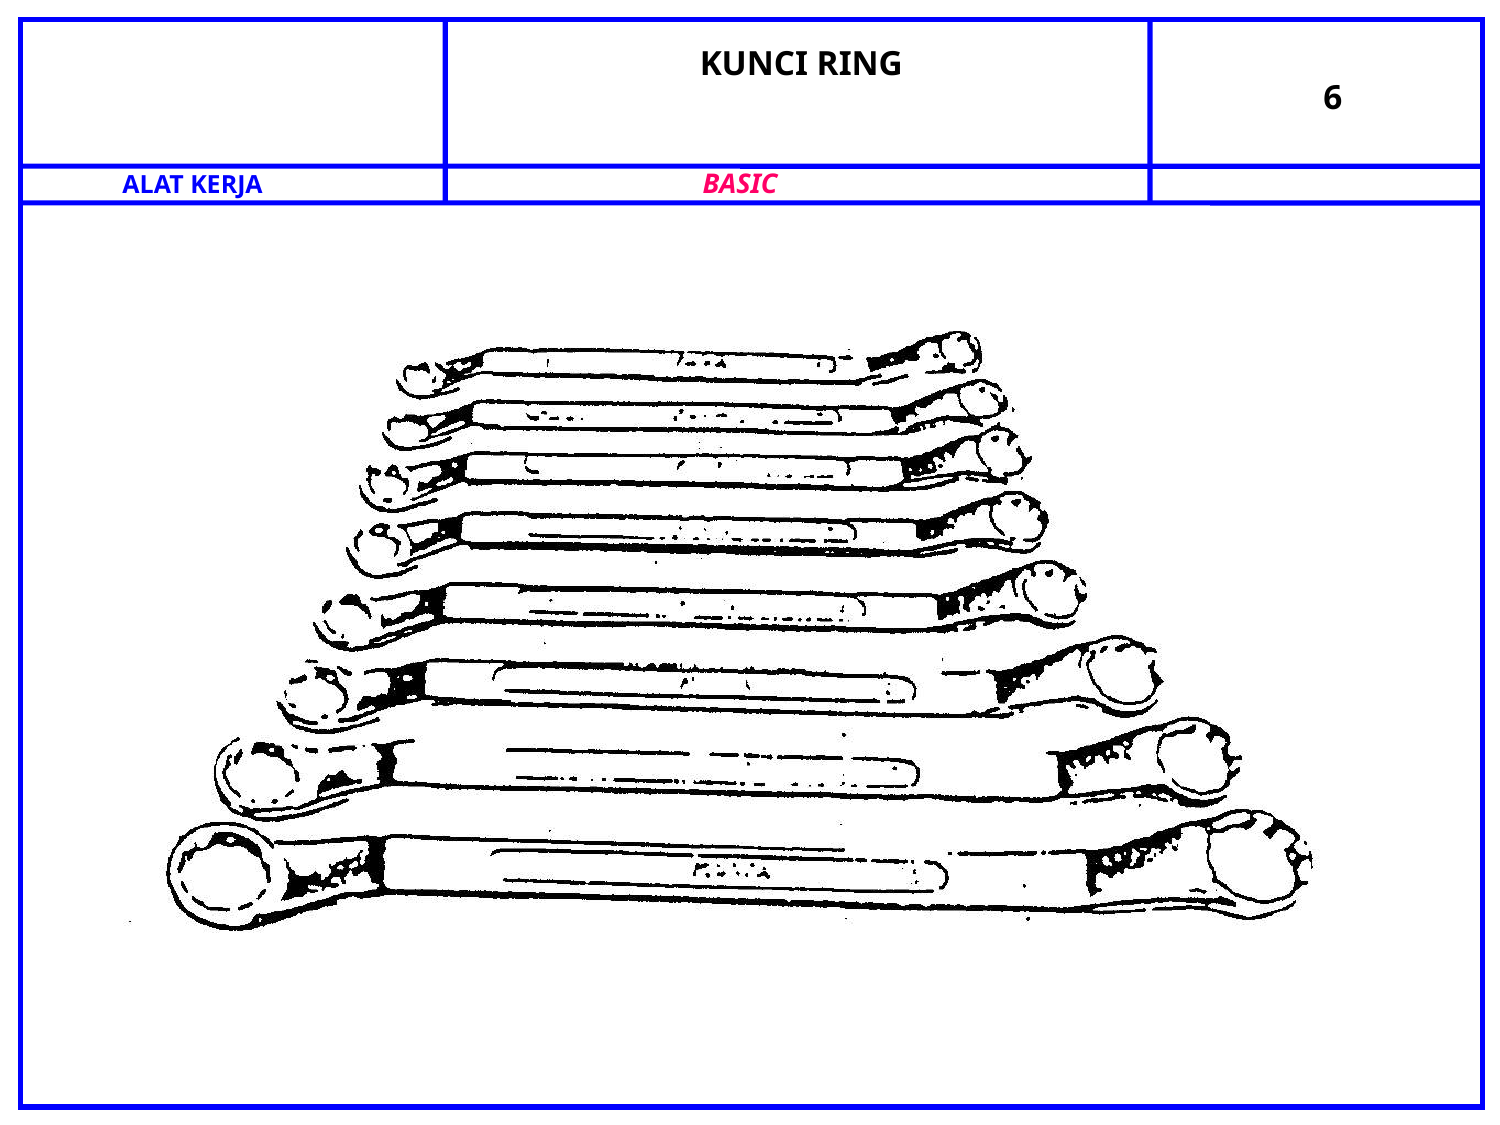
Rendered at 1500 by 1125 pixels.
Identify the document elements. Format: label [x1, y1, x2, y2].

text_box [20, 16, 1484, 1108]
